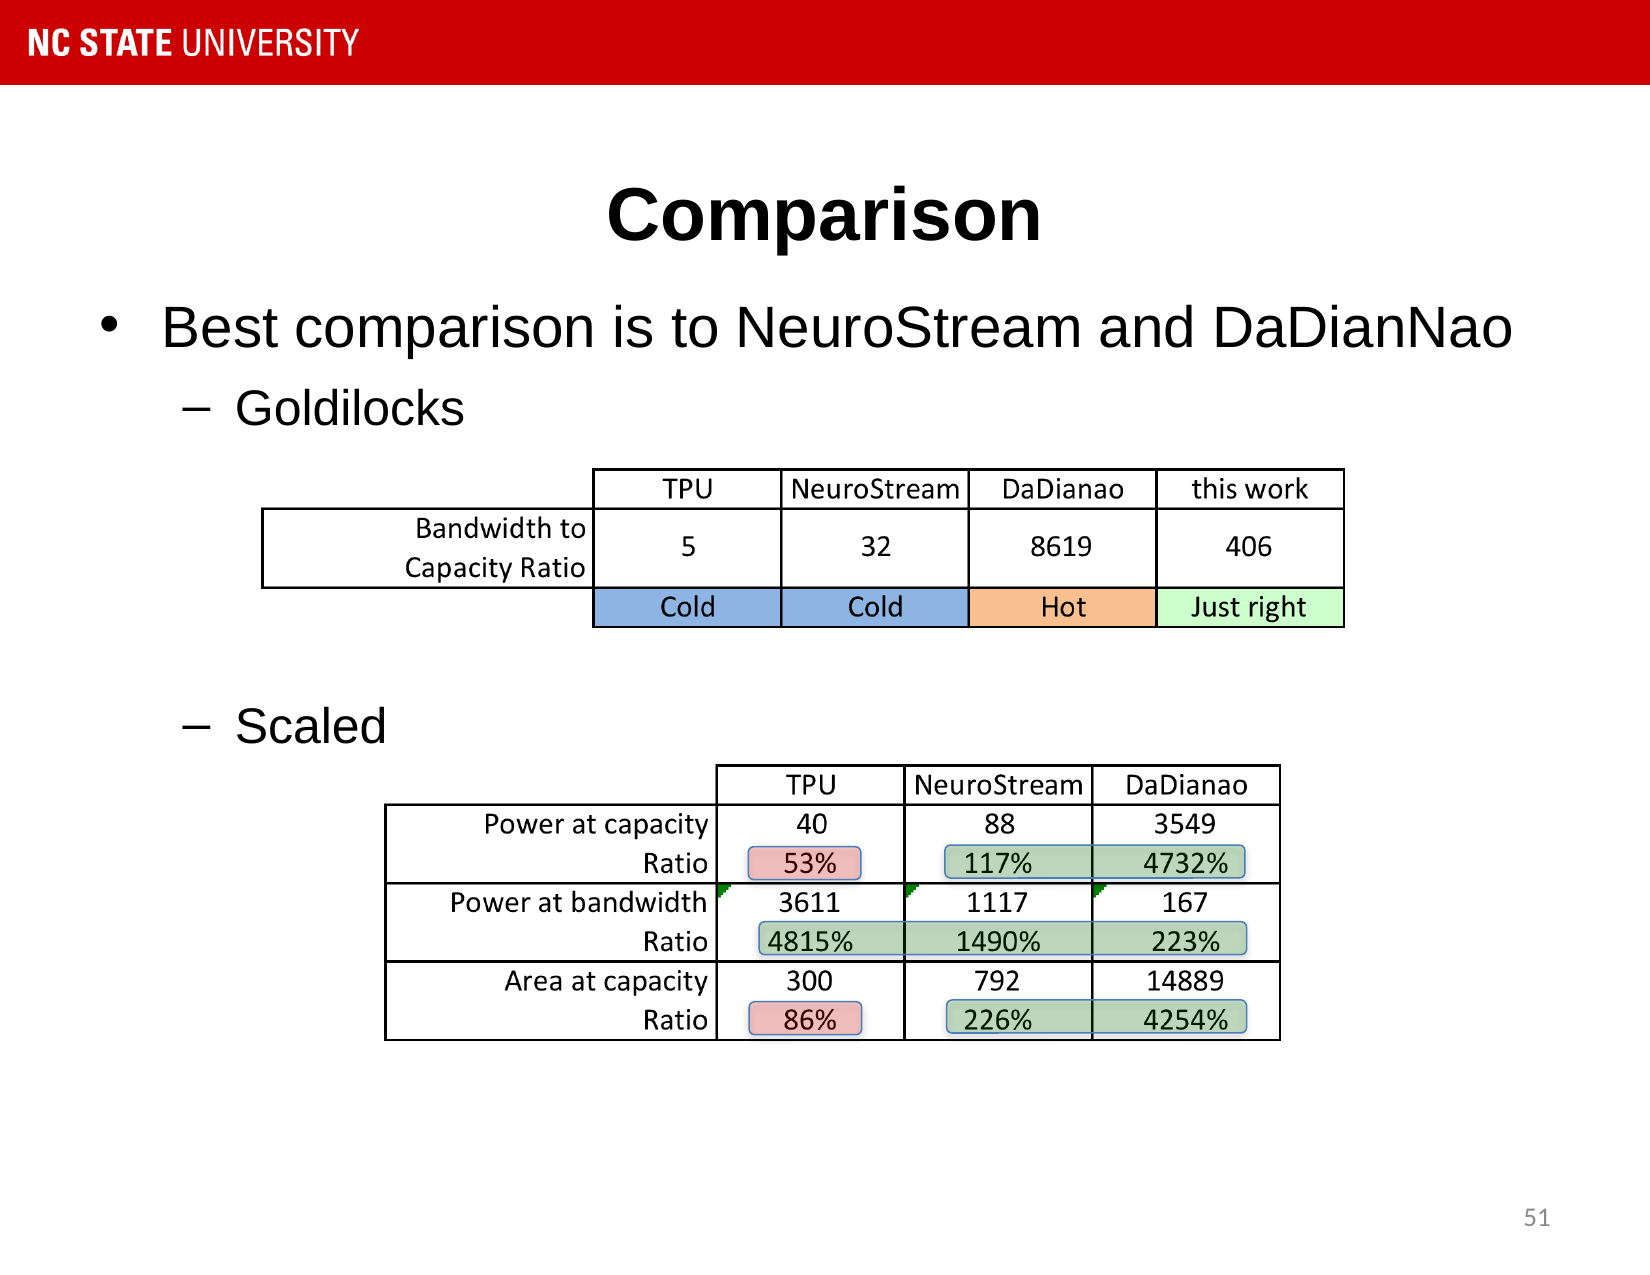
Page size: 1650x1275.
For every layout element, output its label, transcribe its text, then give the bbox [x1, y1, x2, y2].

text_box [261, 468, 1346, 628]
picture [0, 0, 1650, 85]
title Comparison [82, 110, 1568, 280]
slide_number 51 [1182, 1181, 1568, 1250]
list Best comparison is to NeuroStream and DaDianNao Goldilocks Scaled [82, 280, 1568, 1041]
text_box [384, 763, 1281, 1041]
